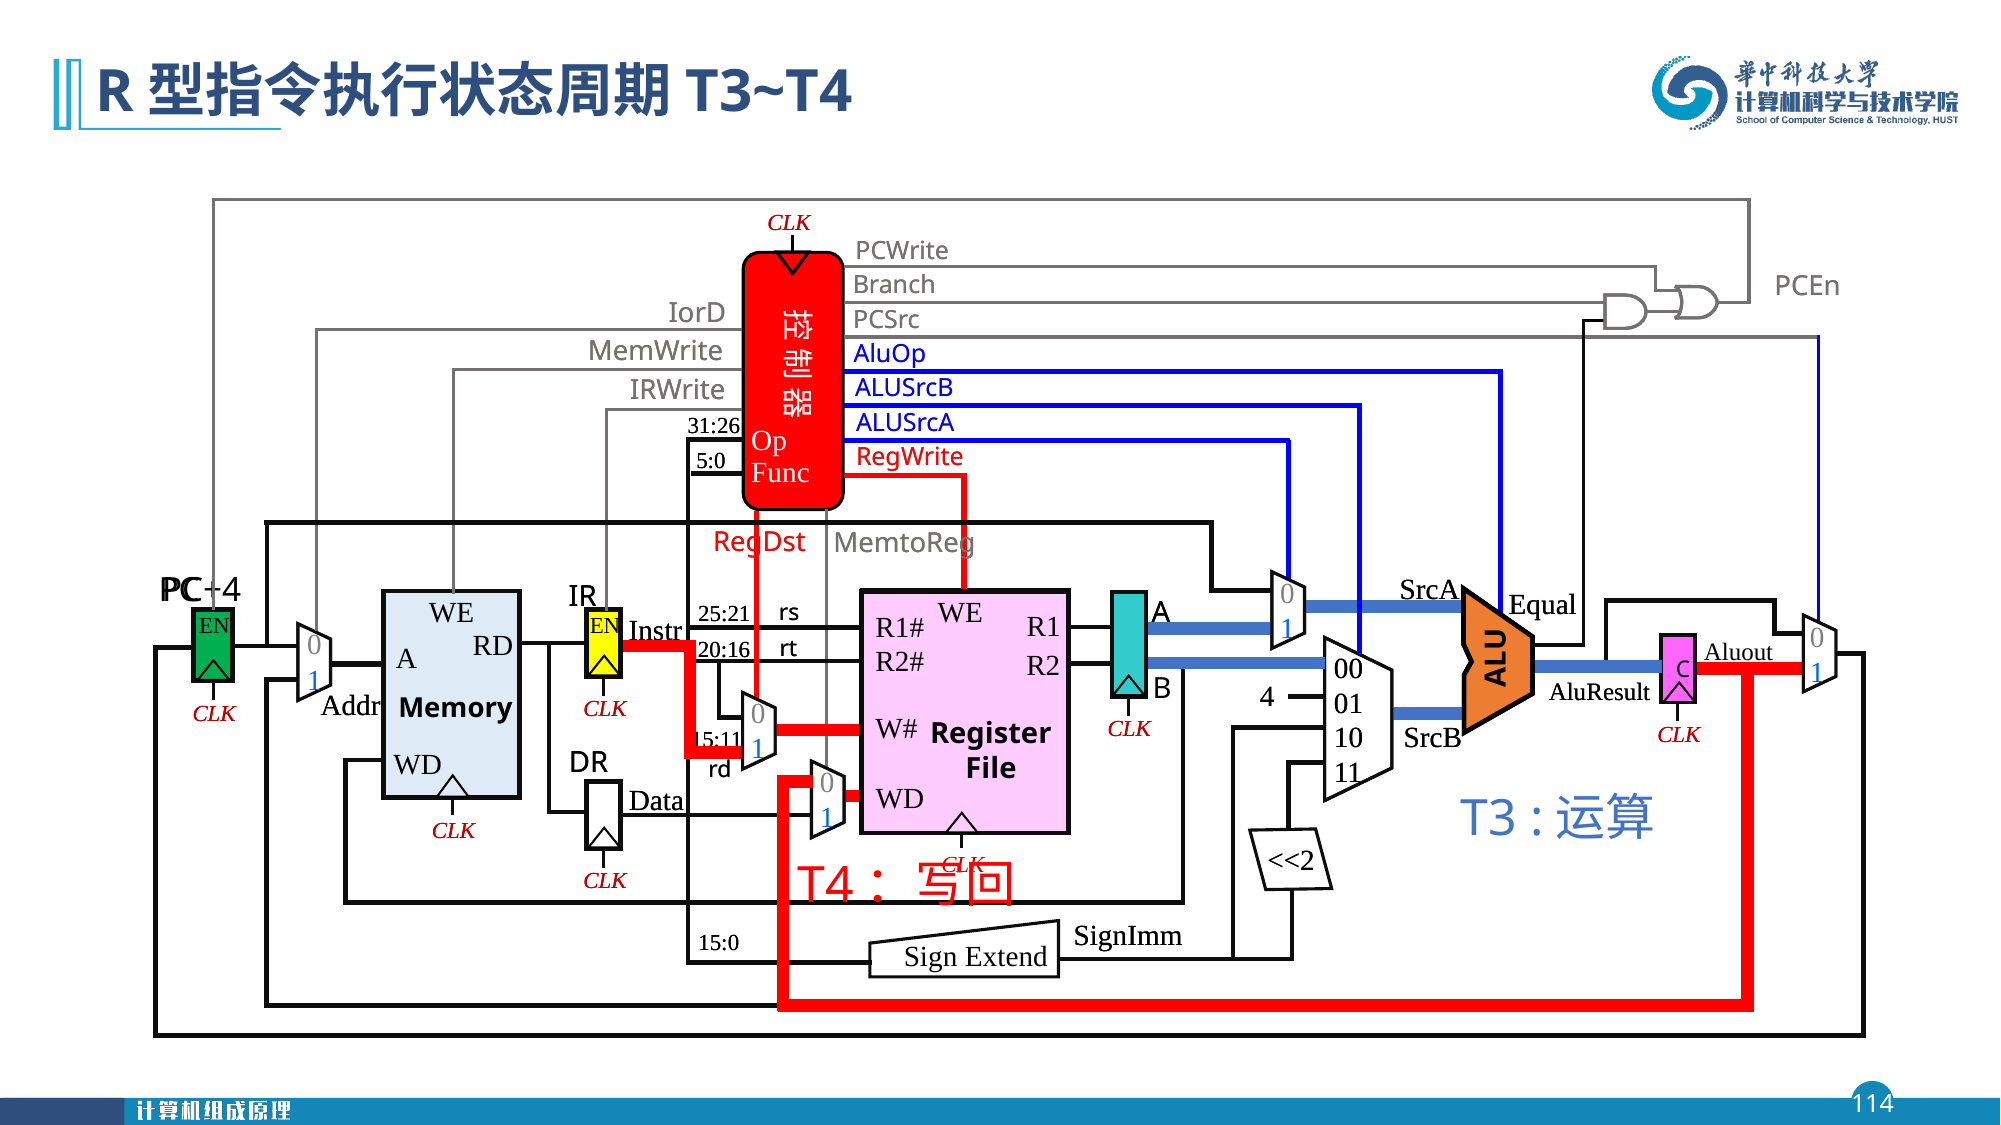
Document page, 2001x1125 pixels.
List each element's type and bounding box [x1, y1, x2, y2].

picture [1805, 56, 1958, 130]
title [80, 42, 1805, 144]
text_box [142, 199, 1864, 1036]
